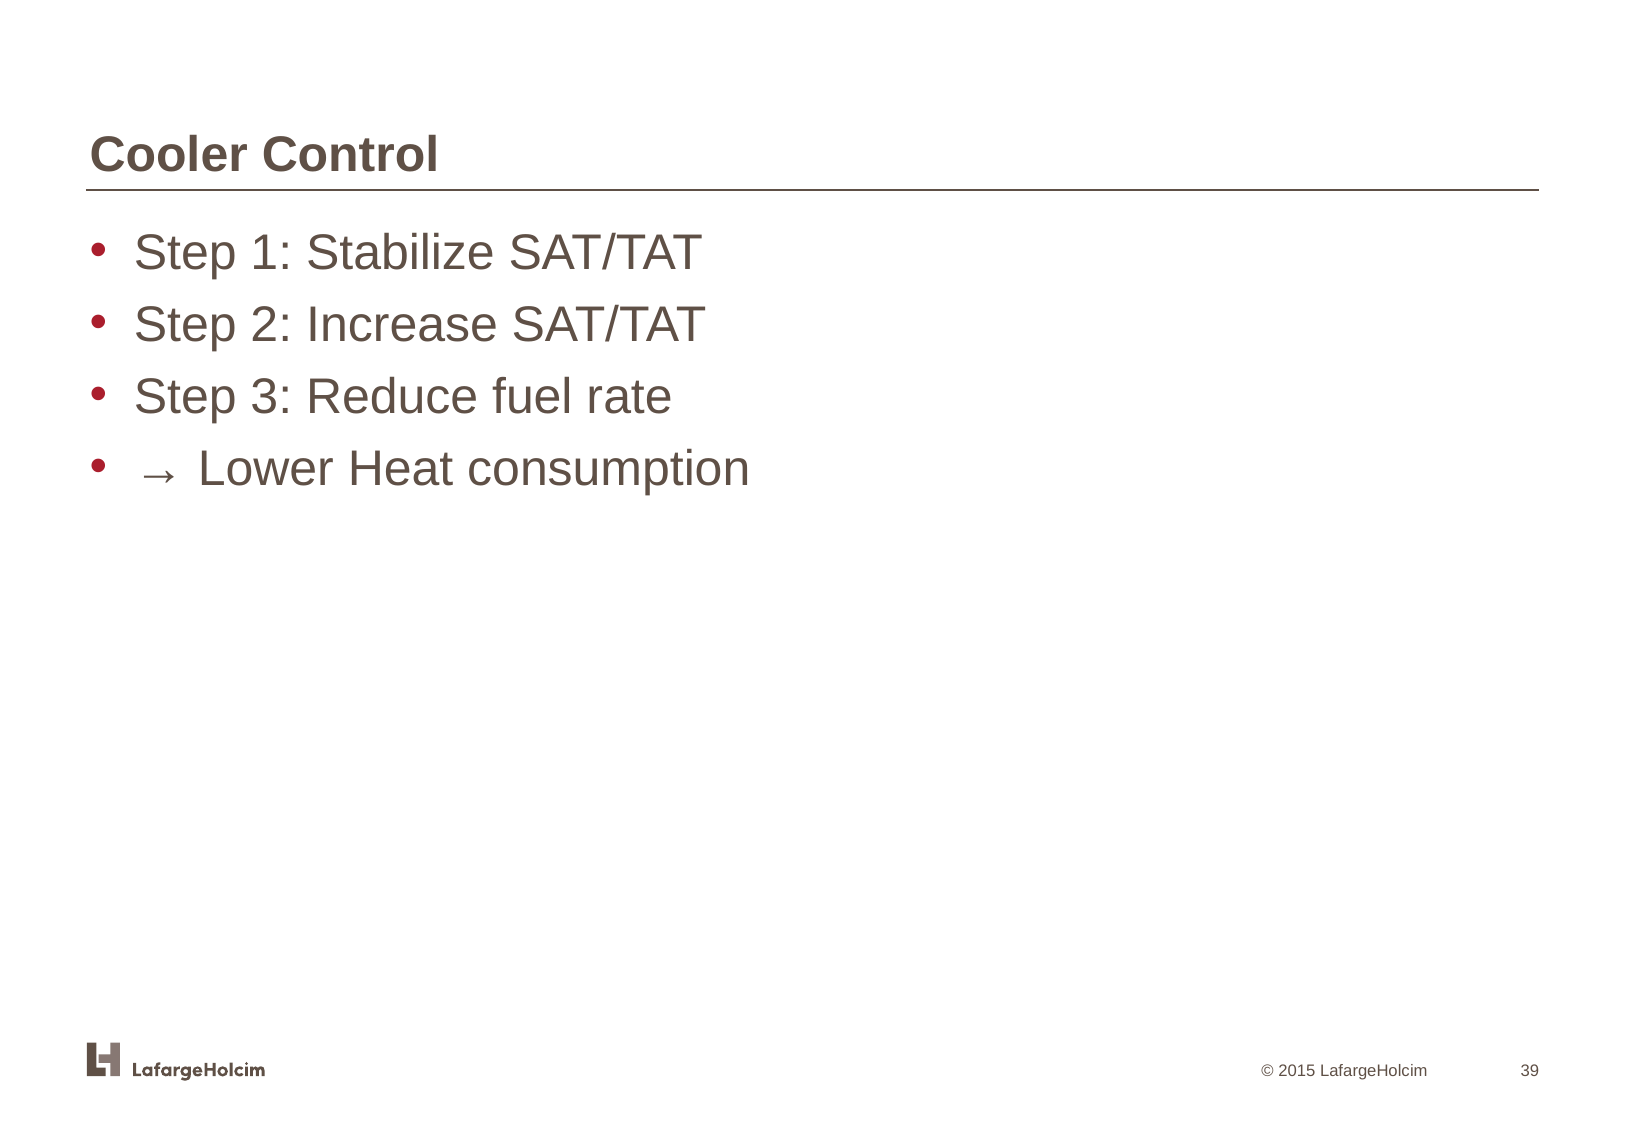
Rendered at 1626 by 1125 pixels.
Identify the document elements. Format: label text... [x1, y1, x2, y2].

text_box Cooler Control [89, 54, 1529, 184]
text_box 39 [1467, 1052, 1539, 1080]
text_box Step 1: Stabilize SAT/TAT Step 2: Increase SAT/TAT Step 3: Reduce fuel rate → Lower Heat consumption [89, 219, 1531, 1059]
